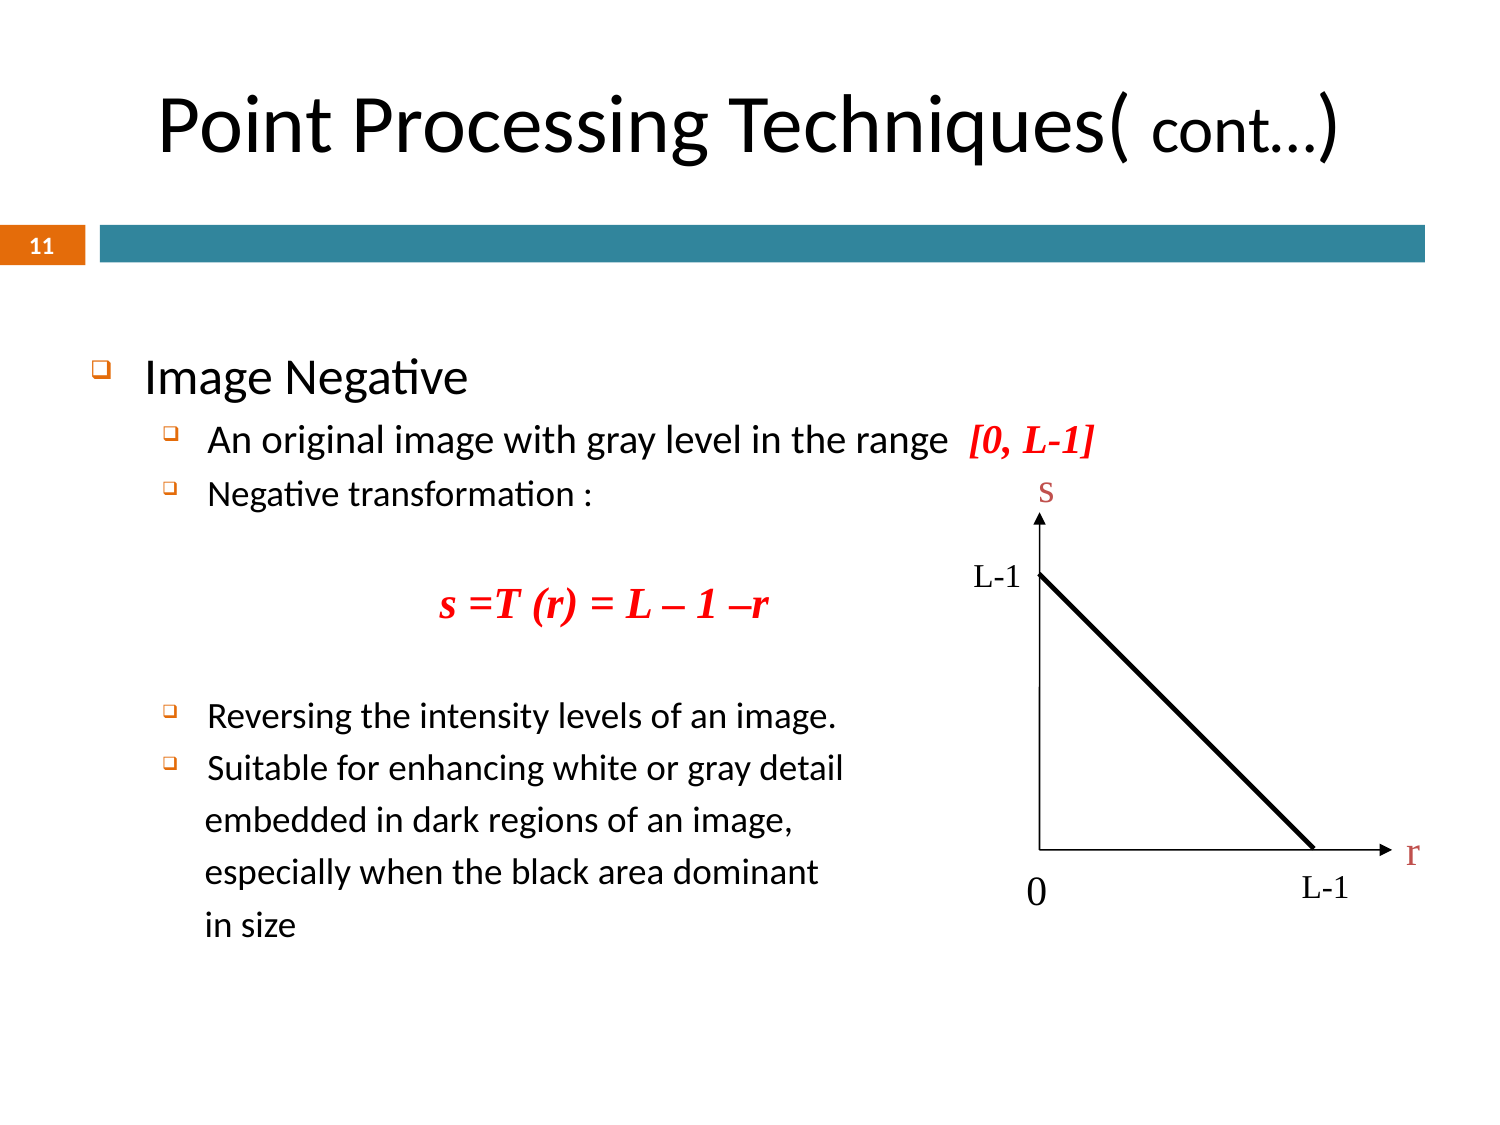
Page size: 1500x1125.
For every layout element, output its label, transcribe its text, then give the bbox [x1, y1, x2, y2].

title Point Processing Techniques( cont…) [75, 24, 1425, 213]
slide_number 11 [0, 224, 86, 266]
list Image Negative An original image with gray level in the range [0, L-1] Negative transformation : s =T (r) = L – 1 –r Reversing the intensity levels of an image. Suitable for enhancing white or gray detail embedded in dark regions of an image, especially when the black area dominant in size [75, 262, 1425, 1005]
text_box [957, 453, 1436, 923]
text_box [98, 223, 1427, 265]
